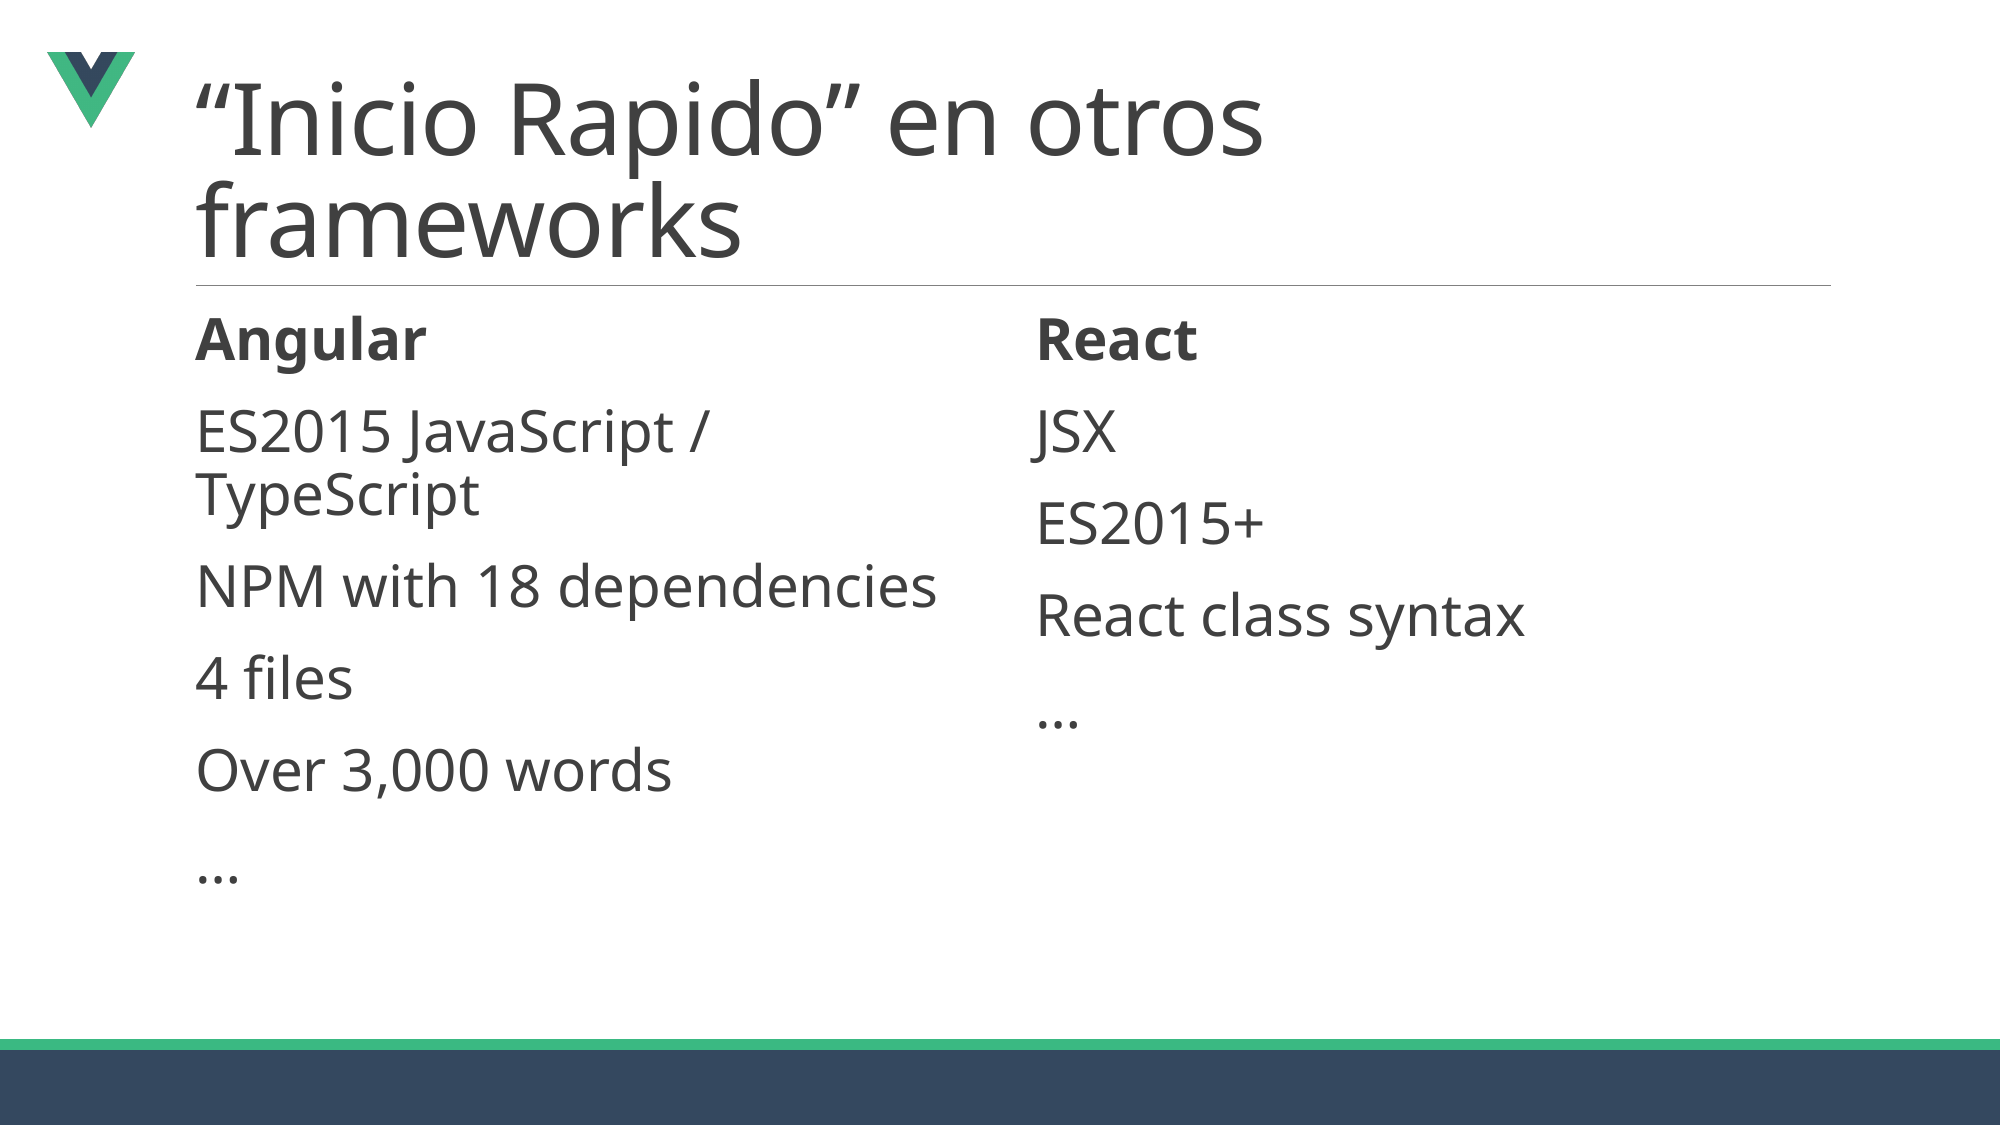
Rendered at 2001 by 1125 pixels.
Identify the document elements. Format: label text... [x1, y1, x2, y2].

list React JSX ES2015+ React class syntax … [1020, 302, 1830, 963]
picture [47, 46, 135, 134]
list Angular ES2015 JavaScript / TypeScript NPM with 18 dependencies 4 files Over 3,000 words … [180, 302, 990, 963]
title “Inicio Rapido” en otros frameworks [180, 47, 1830, 285]
